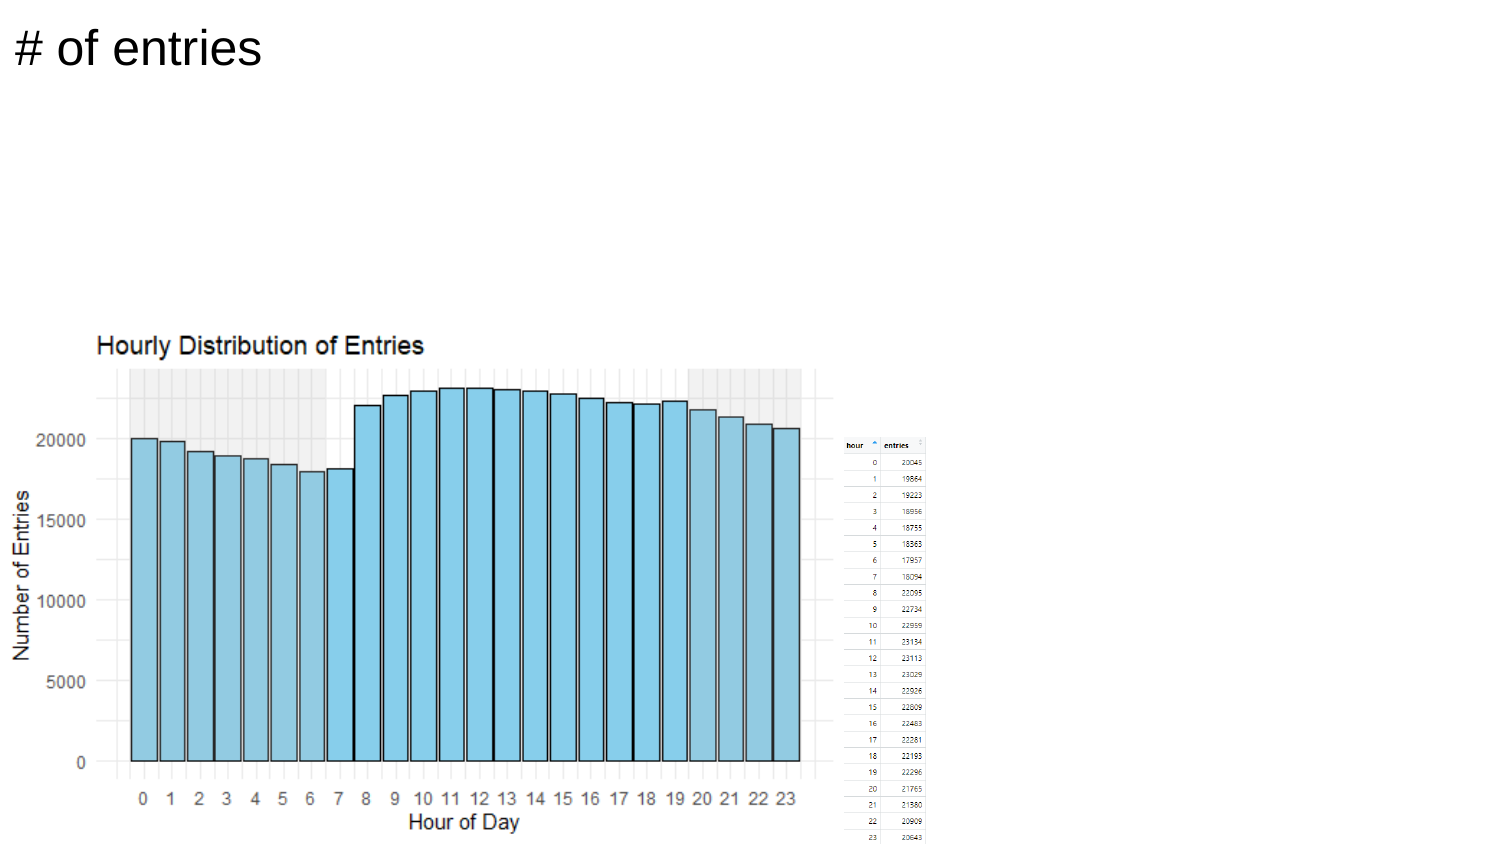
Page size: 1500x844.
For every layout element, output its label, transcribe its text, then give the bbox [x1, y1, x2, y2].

text_box # of entries [0, 0, 493, 90]
picture [0, 322, 926, 844]
